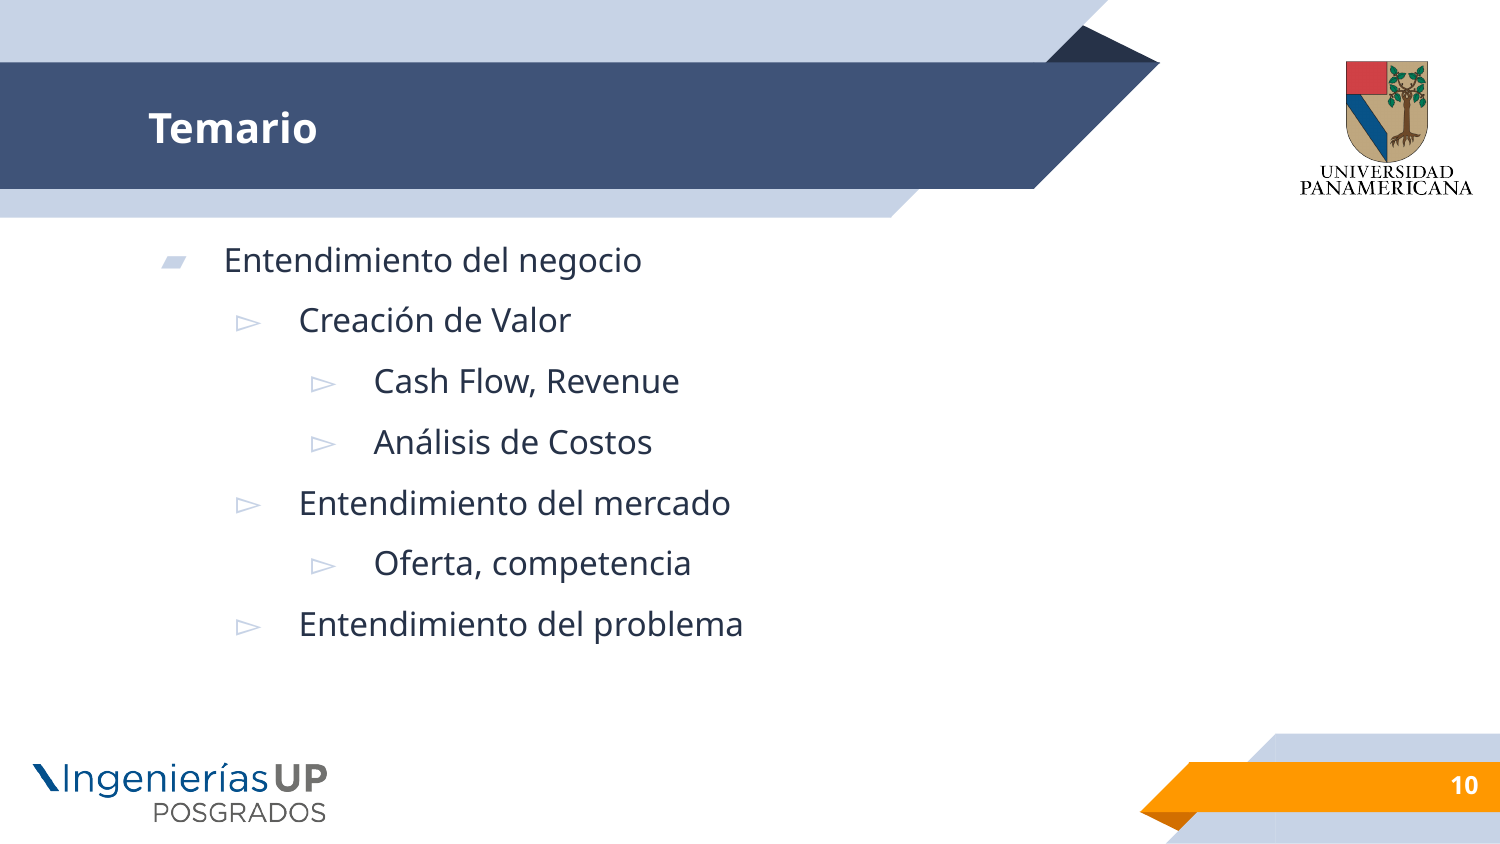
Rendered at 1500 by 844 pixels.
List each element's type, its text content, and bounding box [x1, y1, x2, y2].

list Entendimiento del negocio Creación de Valor Cash Flow, Revenue Análisis de Costos Entendimiento del mercado Oferta, competencia Entendimiento del problema [133, 217, 1140, 734]
slide_number 10 [1249, 760, 1494, 813]
title Temario [133, 64, 1035, 190]
picture [15, 737, 344, 844]
picture [1286, 44, 1490, 210]
